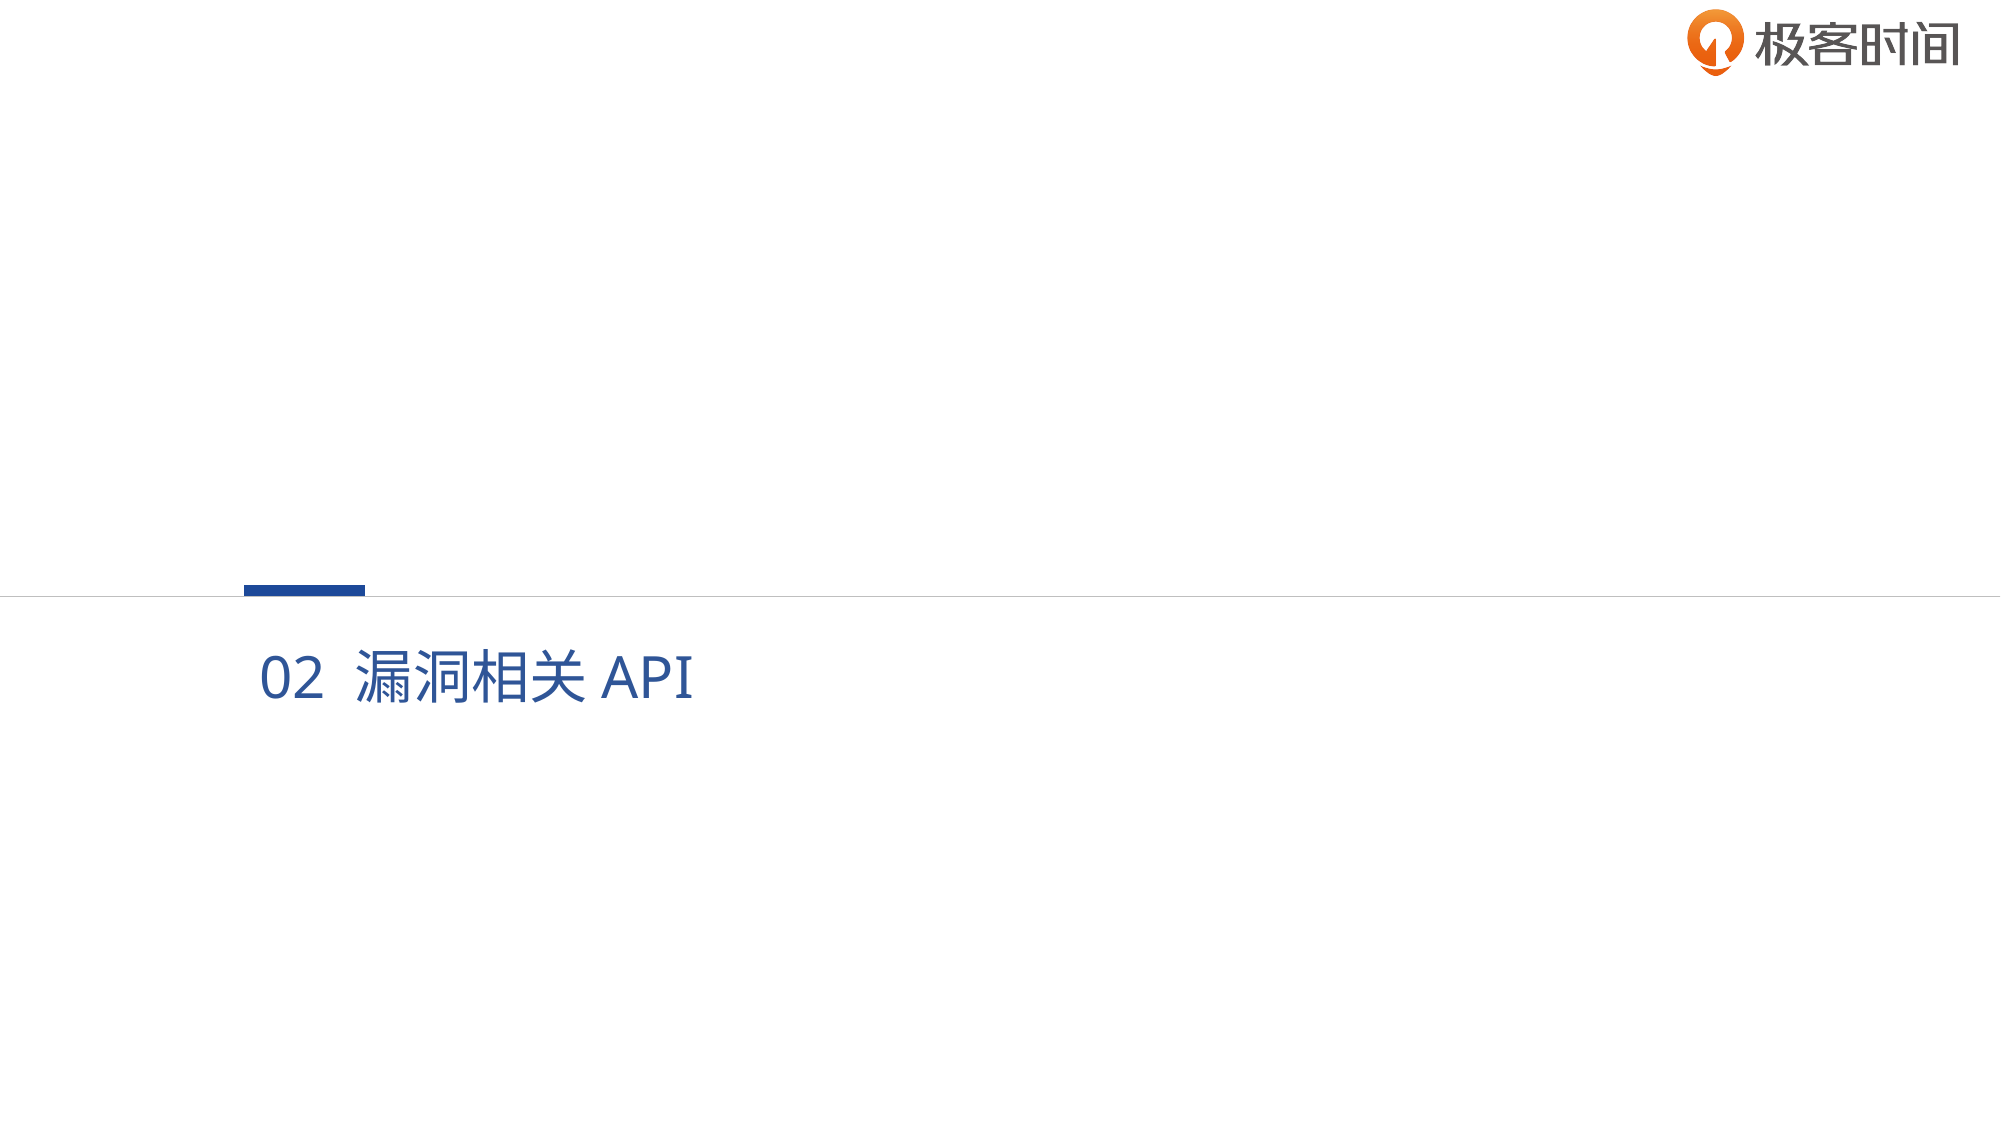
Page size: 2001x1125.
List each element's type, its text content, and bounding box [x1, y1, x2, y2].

list 02 漏洞相关API [244, 640, 1016, 743]
picture [1643, 0, 2000, 135]
